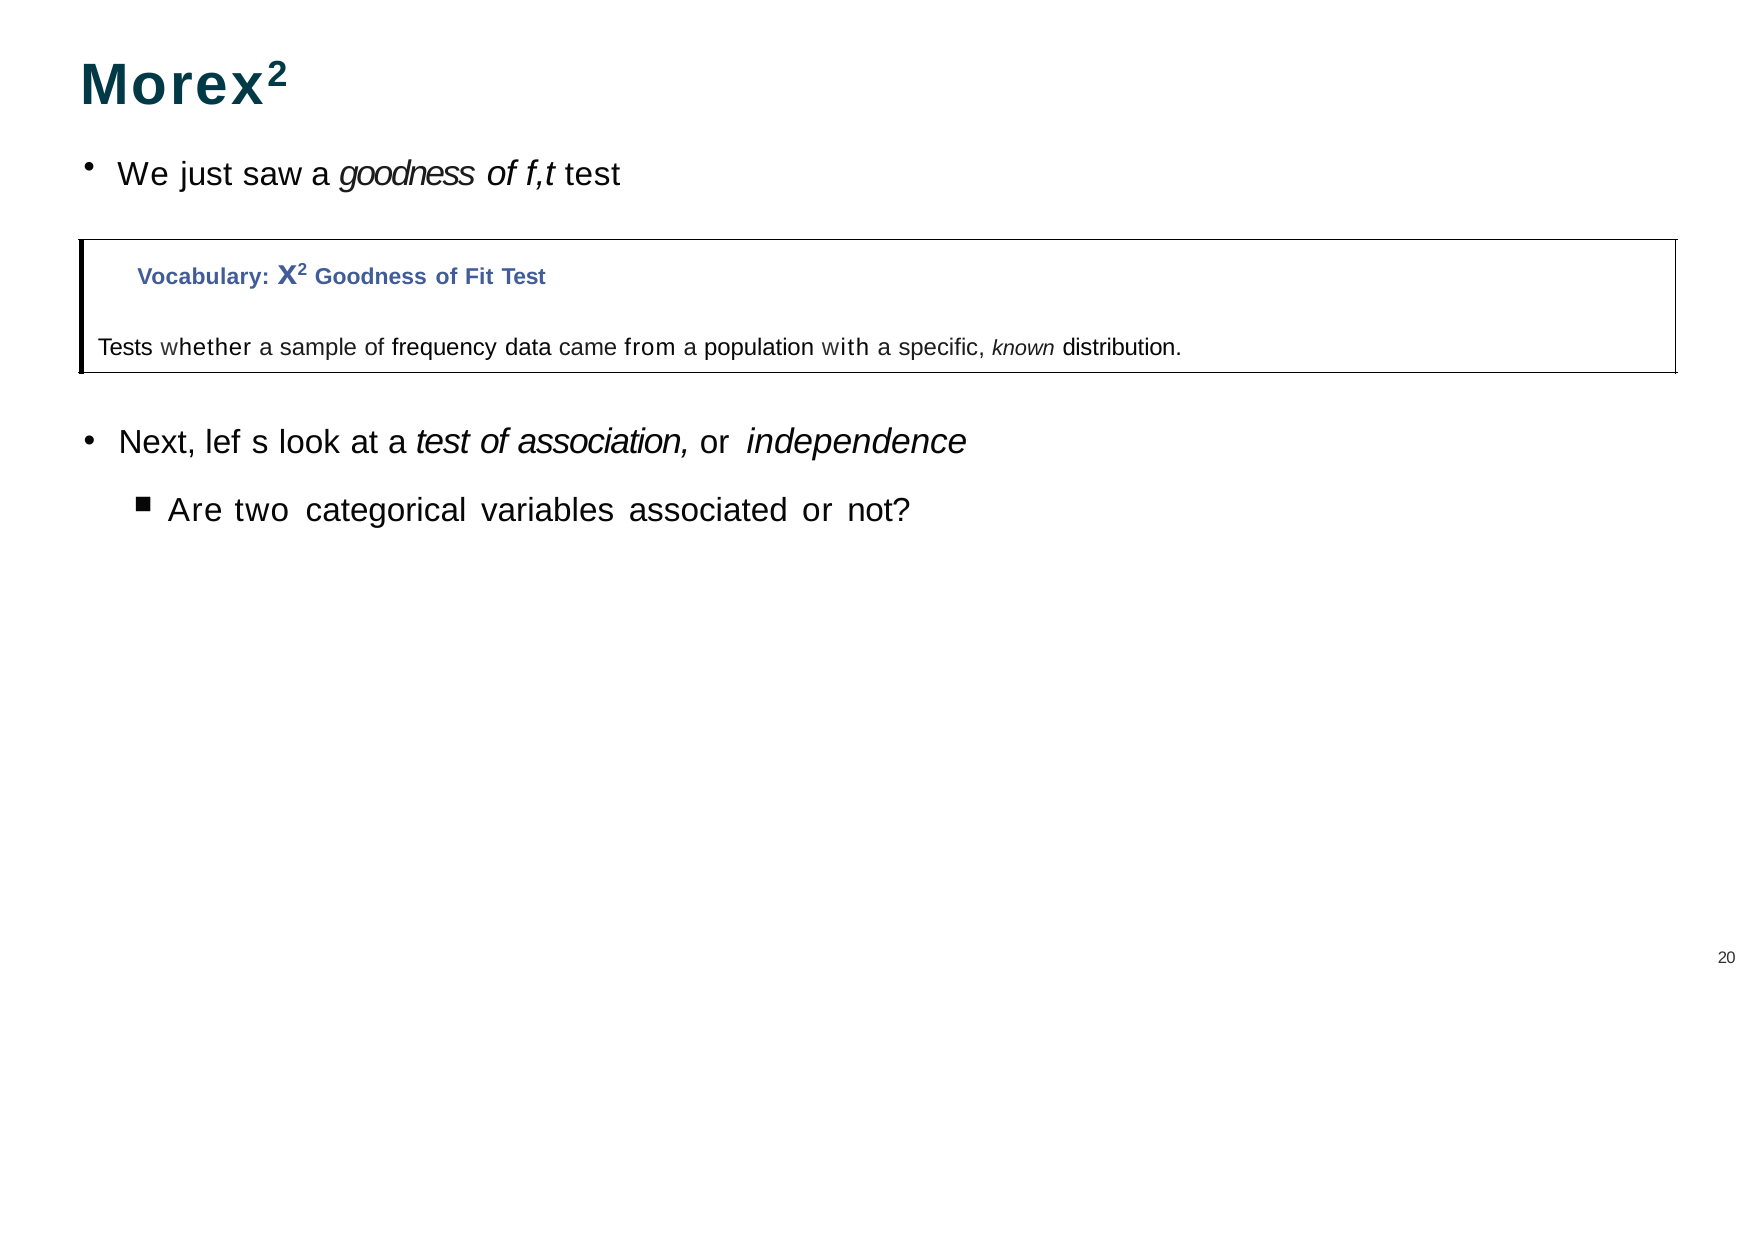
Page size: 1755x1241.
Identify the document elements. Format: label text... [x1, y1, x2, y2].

text_box We just saw a goodness of f,t test Vocabulary: x2 Goodness of Fit Test Tests whether a sample of frequency data came from a population with a specific, known distribution. Next, lef s look at a test of association, or independence Are two categorical variables associated or not? [75, 380, 1684, 528]
text_box We just saw a goodness of f,t test Vocabulary: x2 Goodness of Fit Test Tests whether a sample of frequency data came from a population with a specific, known distribution. Next, lef s look at a test of association, or independence Are two categorical variables associated or not? [75, 147, 1684, 243]
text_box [77, 238, 1679, 374]
title Morex2 [78, 40, 1677, 147]
text_box 20 [1715, 944, 1741, 967]
